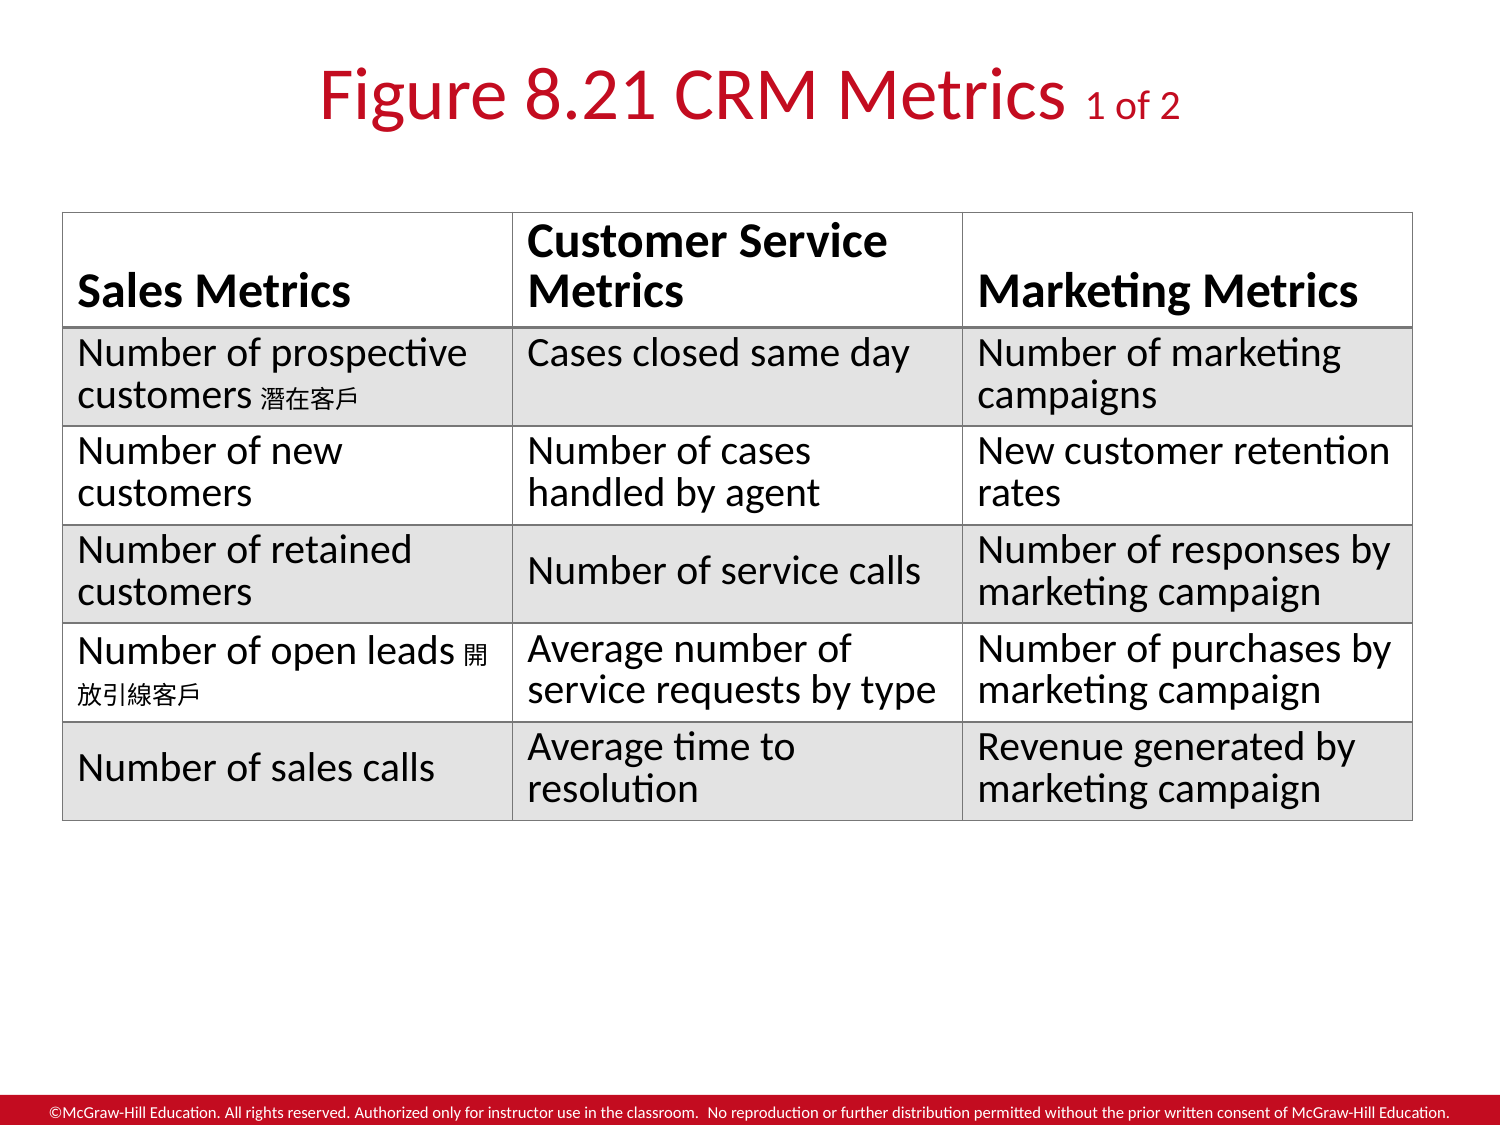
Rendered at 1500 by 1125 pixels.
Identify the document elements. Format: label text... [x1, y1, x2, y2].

table_cell Number of prospective customers潛在客戶 [63, 329, 512, 425]
table_header Marketing Metrics [963, 213, 1412, 326]
table_header Customer Service Metrics [513, 213, 962, 326]
table_cell Number of open leads開放引線客戶 [63, 624, 512, 721]
table_cell Revenue generated by marketing campaign [963, 723, 1412, 820]
table_cell Number of new customers [63, 427, 512, 524]
table_cell Number of cases handled by agent [513, 427, 962, 524]
title Figure 8.21 CRM Metrics 1 of 2 [0, 37, 1500, 138]
table_cell Number of sales calls [63, 723, 512, 820]
table_header Sales Metrics [63, 213, 512, 326]
table_cell Average number of service requests by type [513, 624, 962, 721]
table_cell Number of marketing campaigns [963, 329, 1412, 425]
table_cell New customer retention rates [963, 427, 1412, 524]
table_cell Average time to resolution [513, 723, 962, 820]
table_cell Number of responses by marketing campaign [963, 526, 1412, 622]
table_cell Number of service calls [513, 526, 962, 622]
table_cell Cases closed same day [513, 329, 962, 425]
table_cell Number of retained customers [63, 526, 512, 622]
table_cell Number of purchases by marketing campaign [963, 624, 1412, 721]
